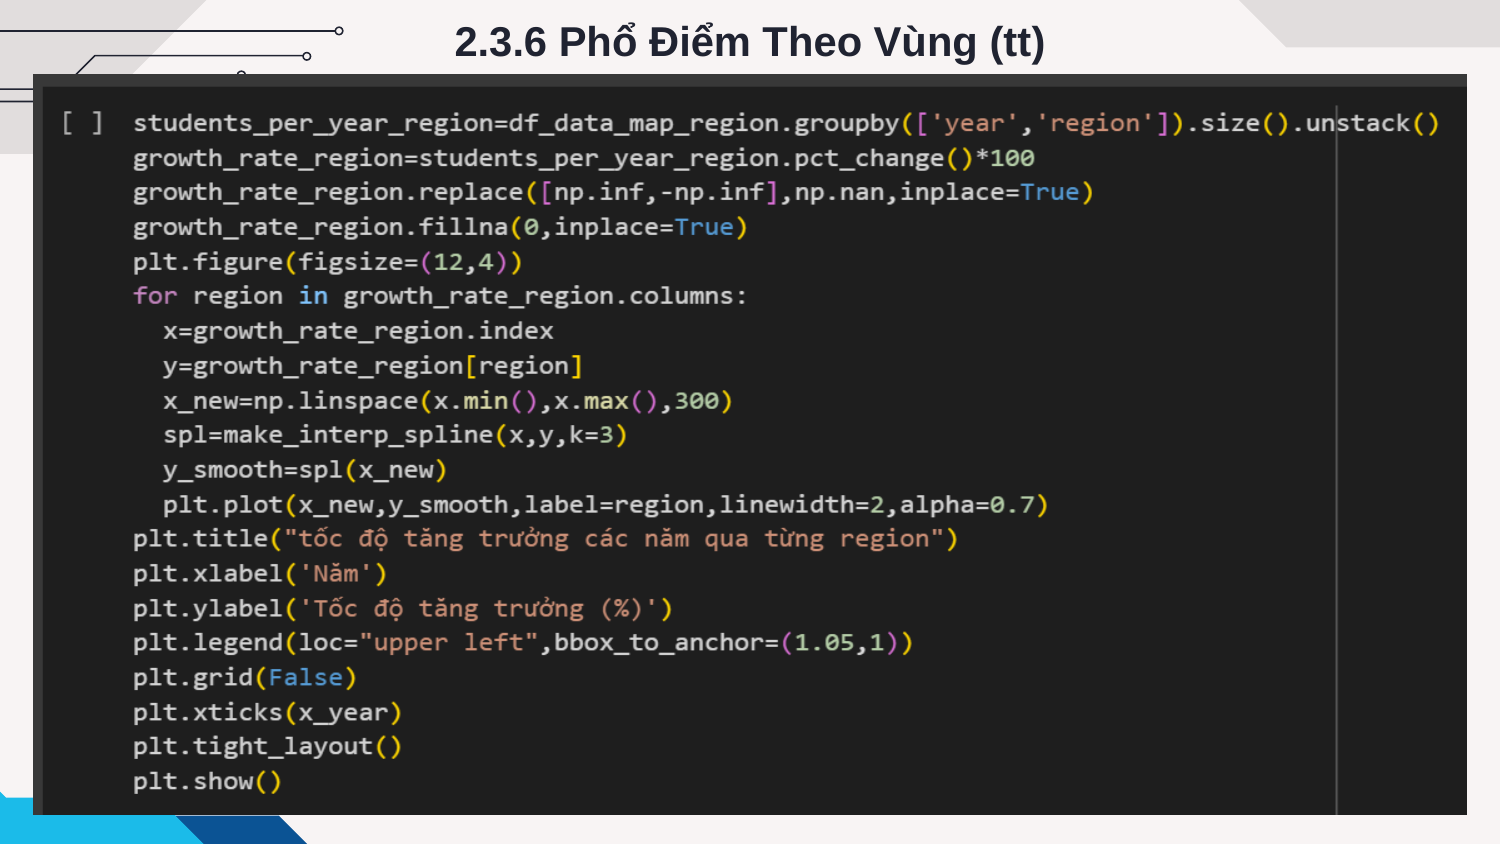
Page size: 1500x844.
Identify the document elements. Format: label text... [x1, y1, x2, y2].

title 2.3.6 Phổ Điểm Theo Vùng (tt) [118, 0, 1382, 73]
picture [32, 74, 1468, 816]
